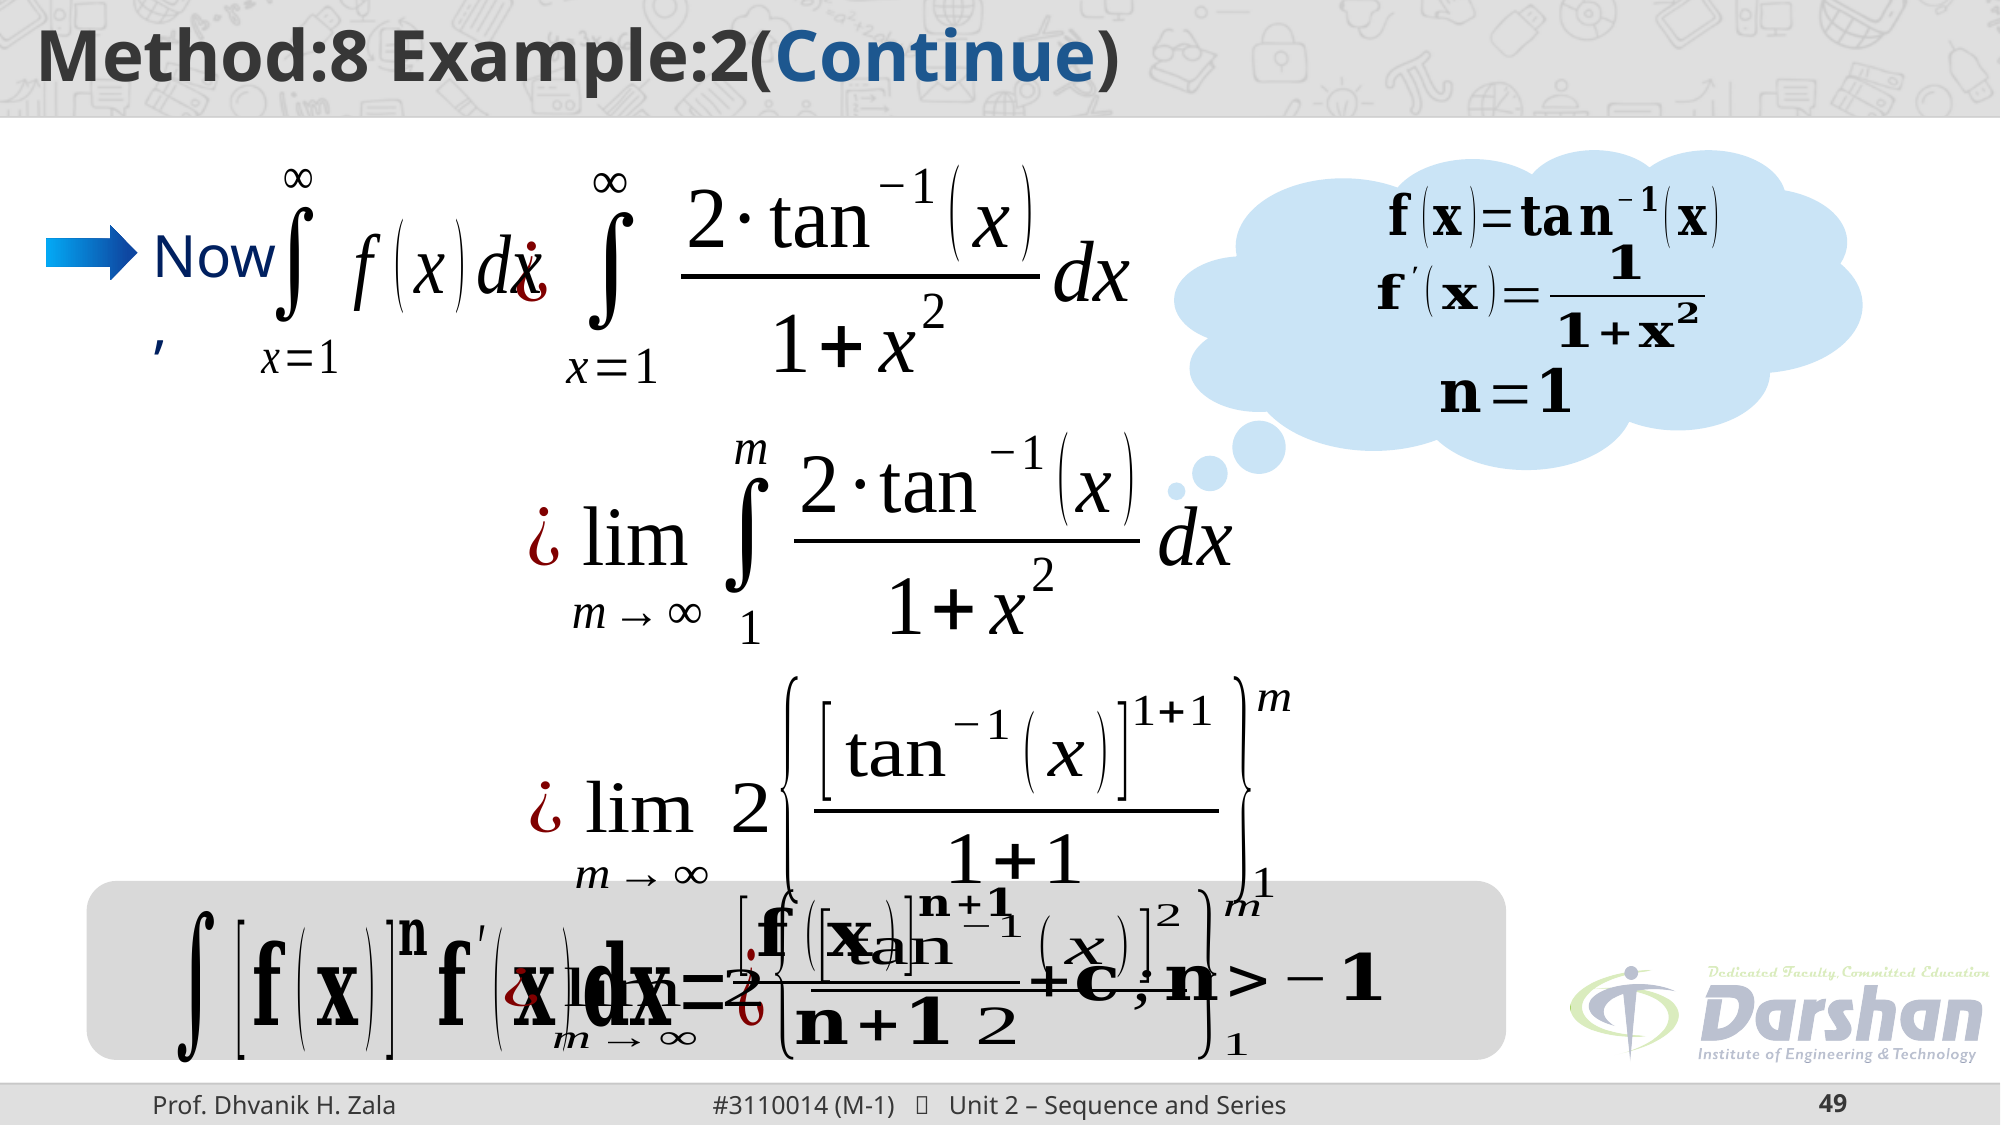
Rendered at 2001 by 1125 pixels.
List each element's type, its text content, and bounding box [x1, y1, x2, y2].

text_box Therefore, by limit comparison test both the series are convergent or divergent [1570, 966, 1990, 1063]
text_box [86, 880, 1507, 1072]
text_box [1231, 419, 1287, 475]
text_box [137, 145, 546, 385]
text_box [46, 225, 137, 281]
text_box [1166, 481, 1187, 502]
text_box [1191, 454, 1229, 493]
text_box [1172, 149, 1864, 472]
